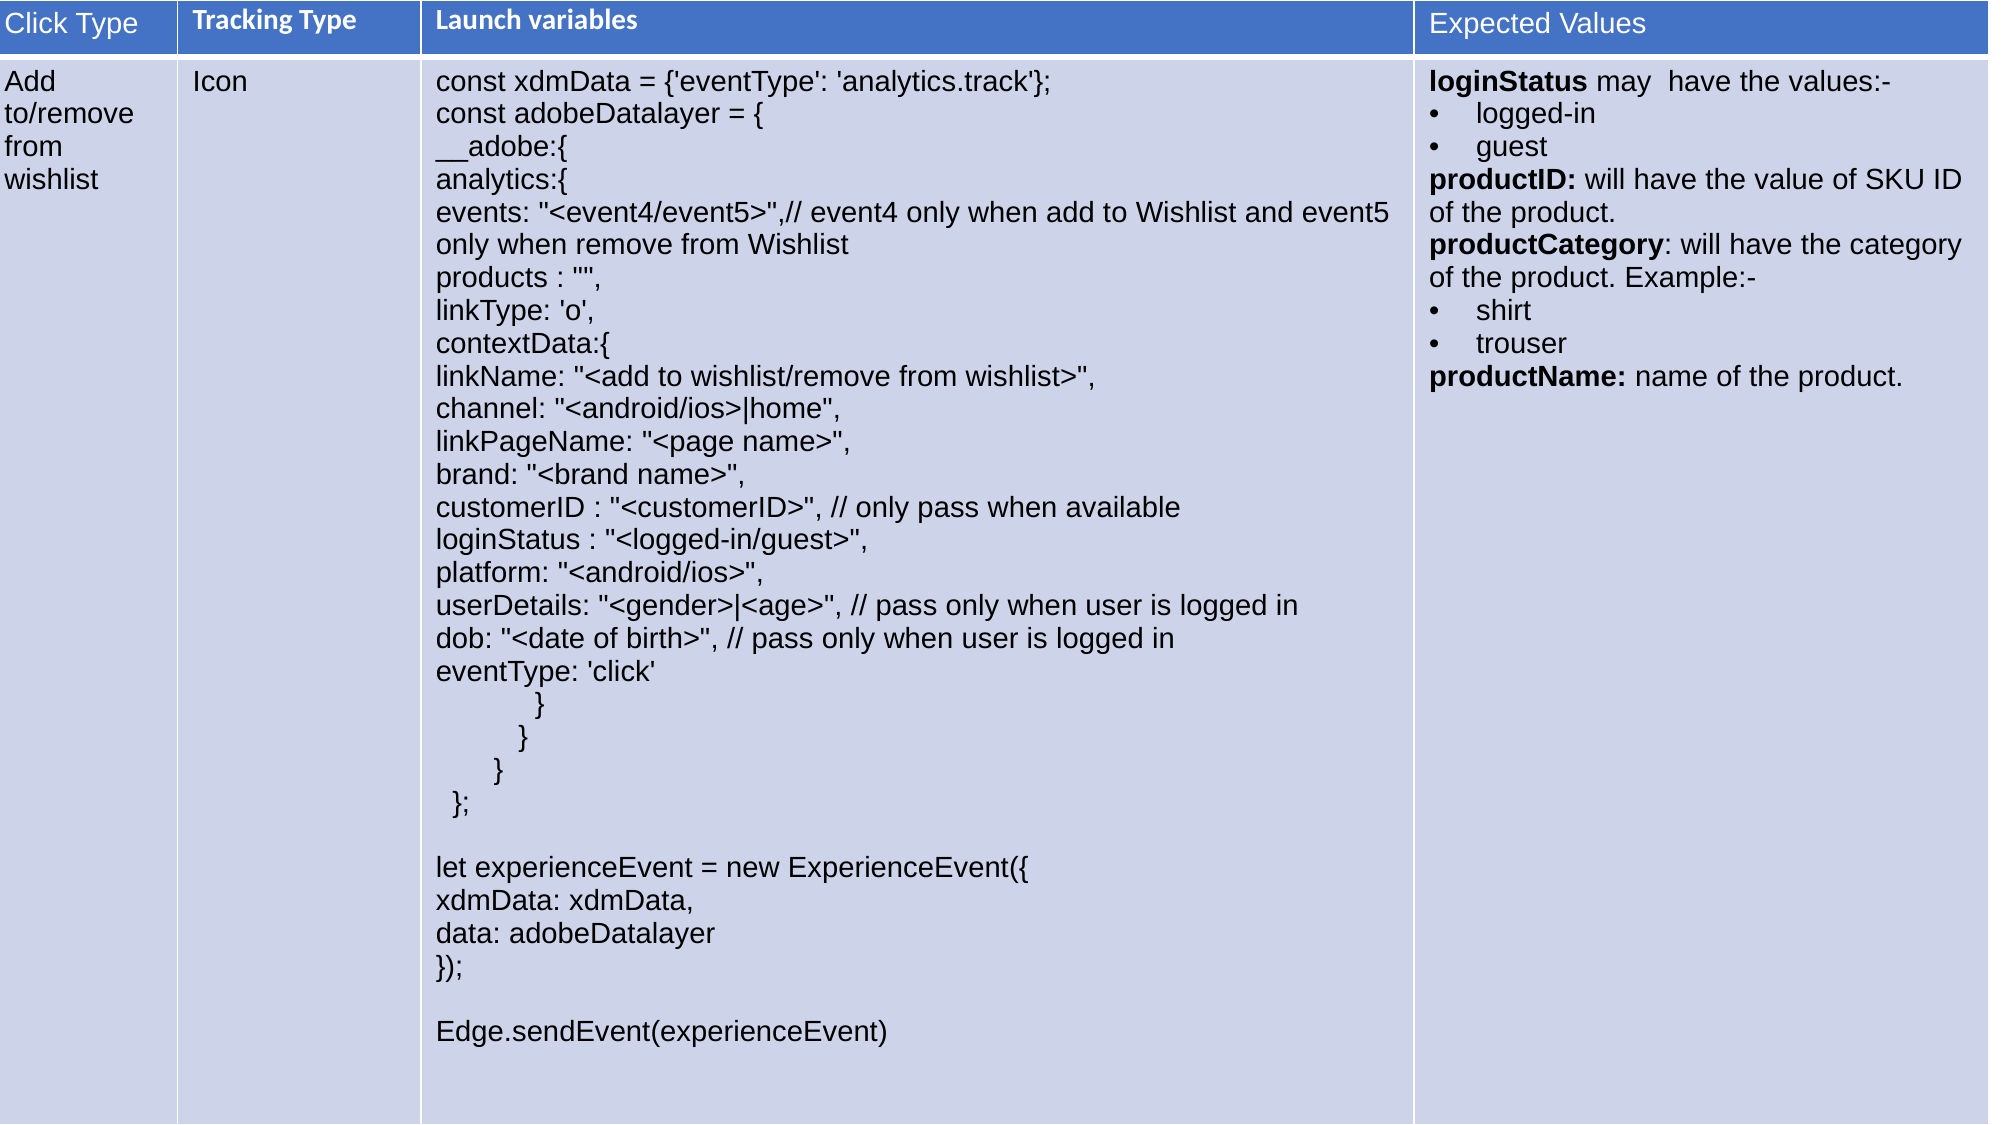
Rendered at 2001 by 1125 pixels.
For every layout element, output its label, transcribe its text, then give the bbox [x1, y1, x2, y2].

table_cell Icon [178, 60, 420, 1124]
table_header Expected Values [1415, 1, 1988, 54]
table_header Launch variables [422, 1, 1413, 54]
table_cell loginStatus may have the values:- logged-in guest productID: will have the value of SKU ID of the product. productCategory: will have the category of the product. Example:- shirt trouser productName: name of the product. [1415, 60, 1988, 1124]
table_cell const xdmData = {'eventType': 'analytics.track'}; const adobeDatalayer = { __adobe:{ analytics:{ events: "<event4/event5>",// event4 only when add to Wishlist and event5 only when remove from Wishlist products : "", linkType: 'o', contextData:{ linkName: "<add to wishlist/remove from wishlist>", channel: "<android/ios>|home", linkPageName: "<page name>", brand: "<brand name>", customerID : "<customerID>", // only pass when available loginStatus : "<logged-in/guest>", platform: "<android/ios>", userDetails: "<gender>|<age>", // pass only when user is logged in dob: "<date of birth>", // pass only when user is logged in eventType: 'click' } } } }; let experienceEvent = new ExperienceEvent({ xdmData: xdmData, data: adobeDatalayer }); Edge.sendEvent(experienceEvent) [422, 60, 1413, 1124]
table_header Tracking Type [178, 1, 420, 54]
table_header Click Type [0, 1, 177, 54]
table_cell Add to/remove from wishlist [0, 60, 177, 1124]
